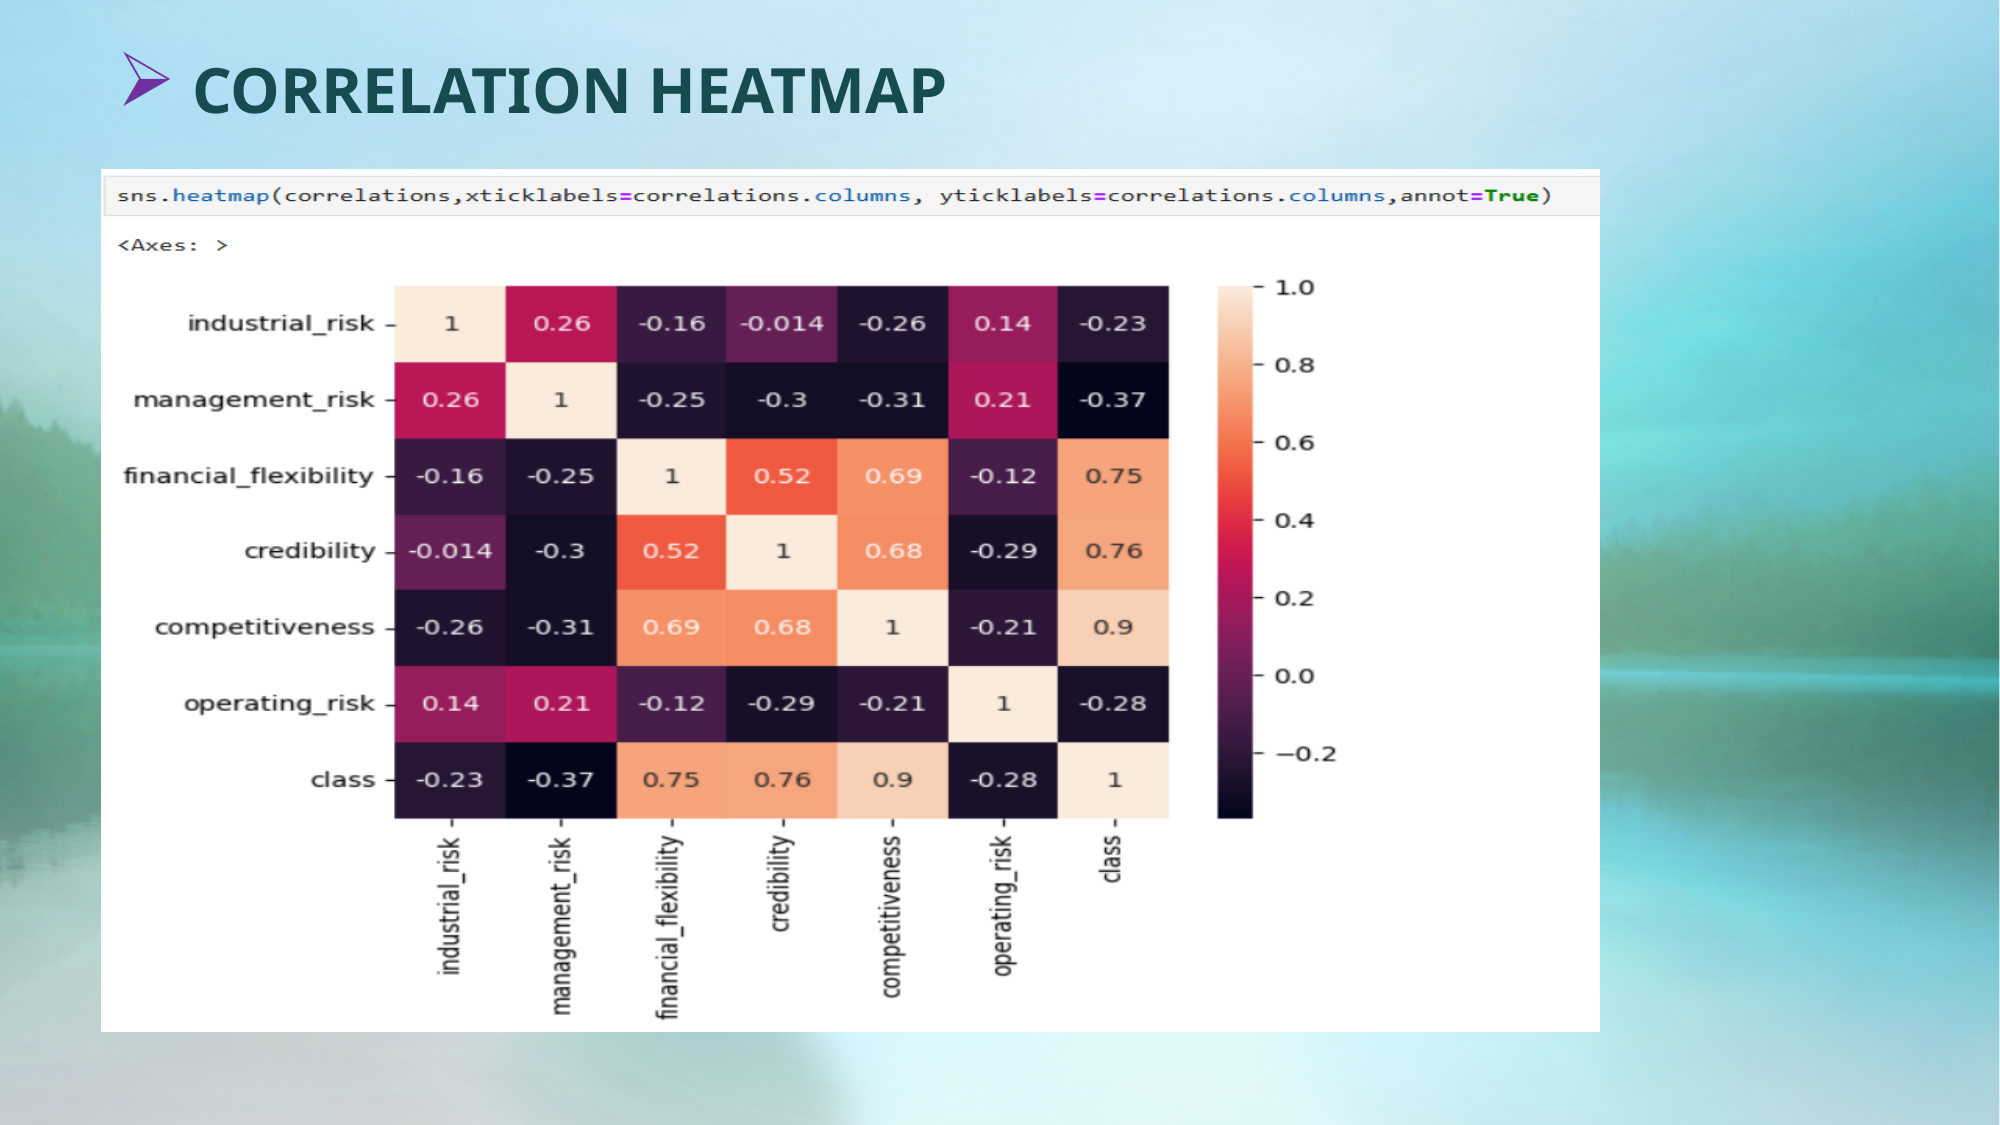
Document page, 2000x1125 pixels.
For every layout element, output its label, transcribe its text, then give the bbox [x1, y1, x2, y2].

title CORRELATION HEATMAP [101, 19, 1851, 134]
picture [0, 0, 2000, 1125]
